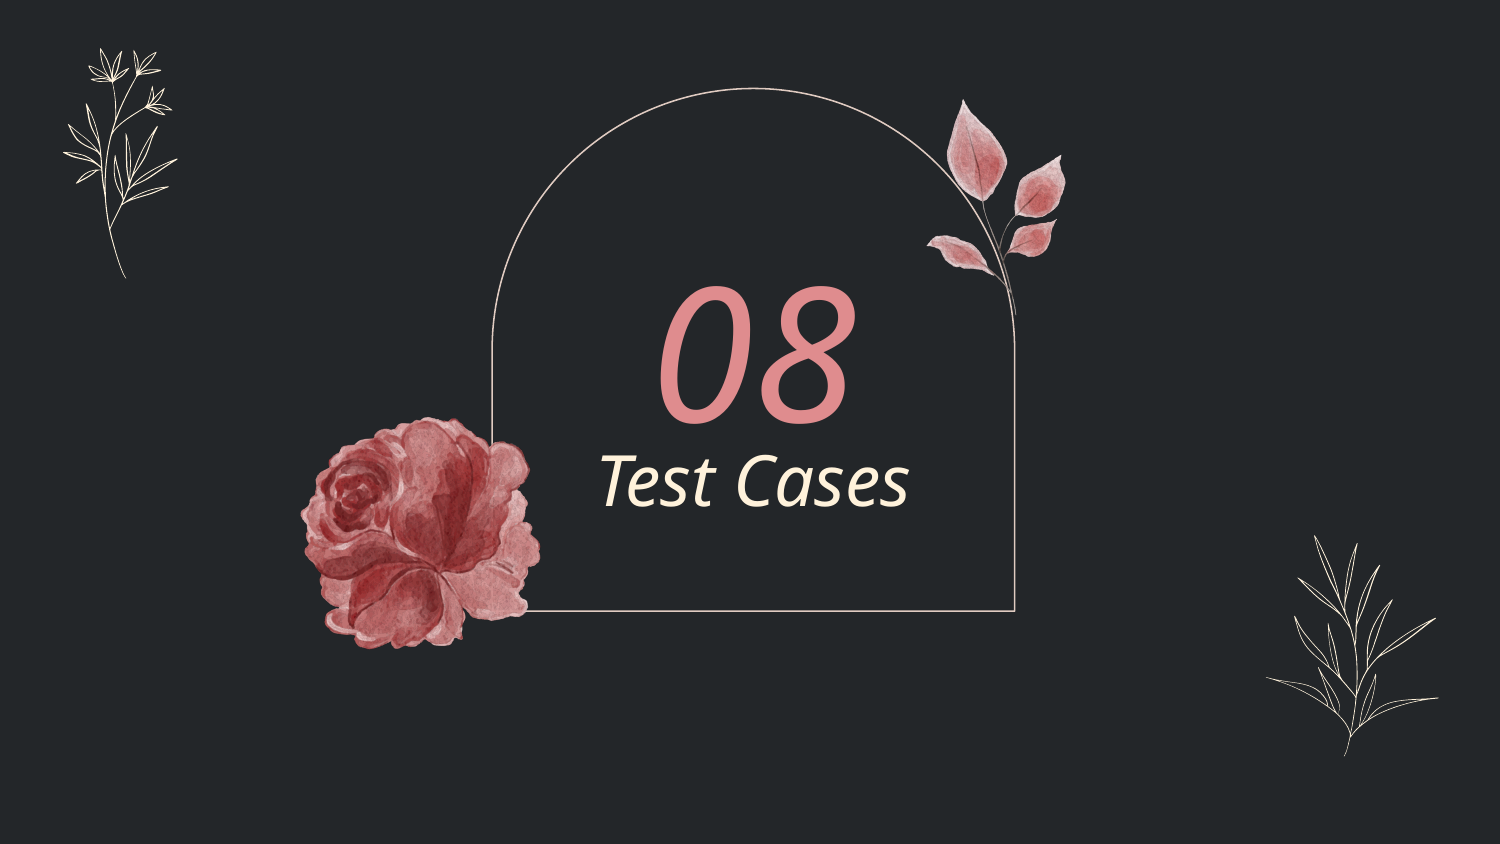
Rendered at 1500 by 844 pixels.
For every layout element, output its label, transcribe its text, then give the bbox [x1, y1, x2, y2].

text_box [492, 88, 907, 415]
title 08 [543, 220, 964, 421]
title Test Cases [550, 420, 1001, 559]
text_box [551, 315, 1015, 612]
picture [261, 377, 549, 702]
picture [870, 72, 1121, 333]
